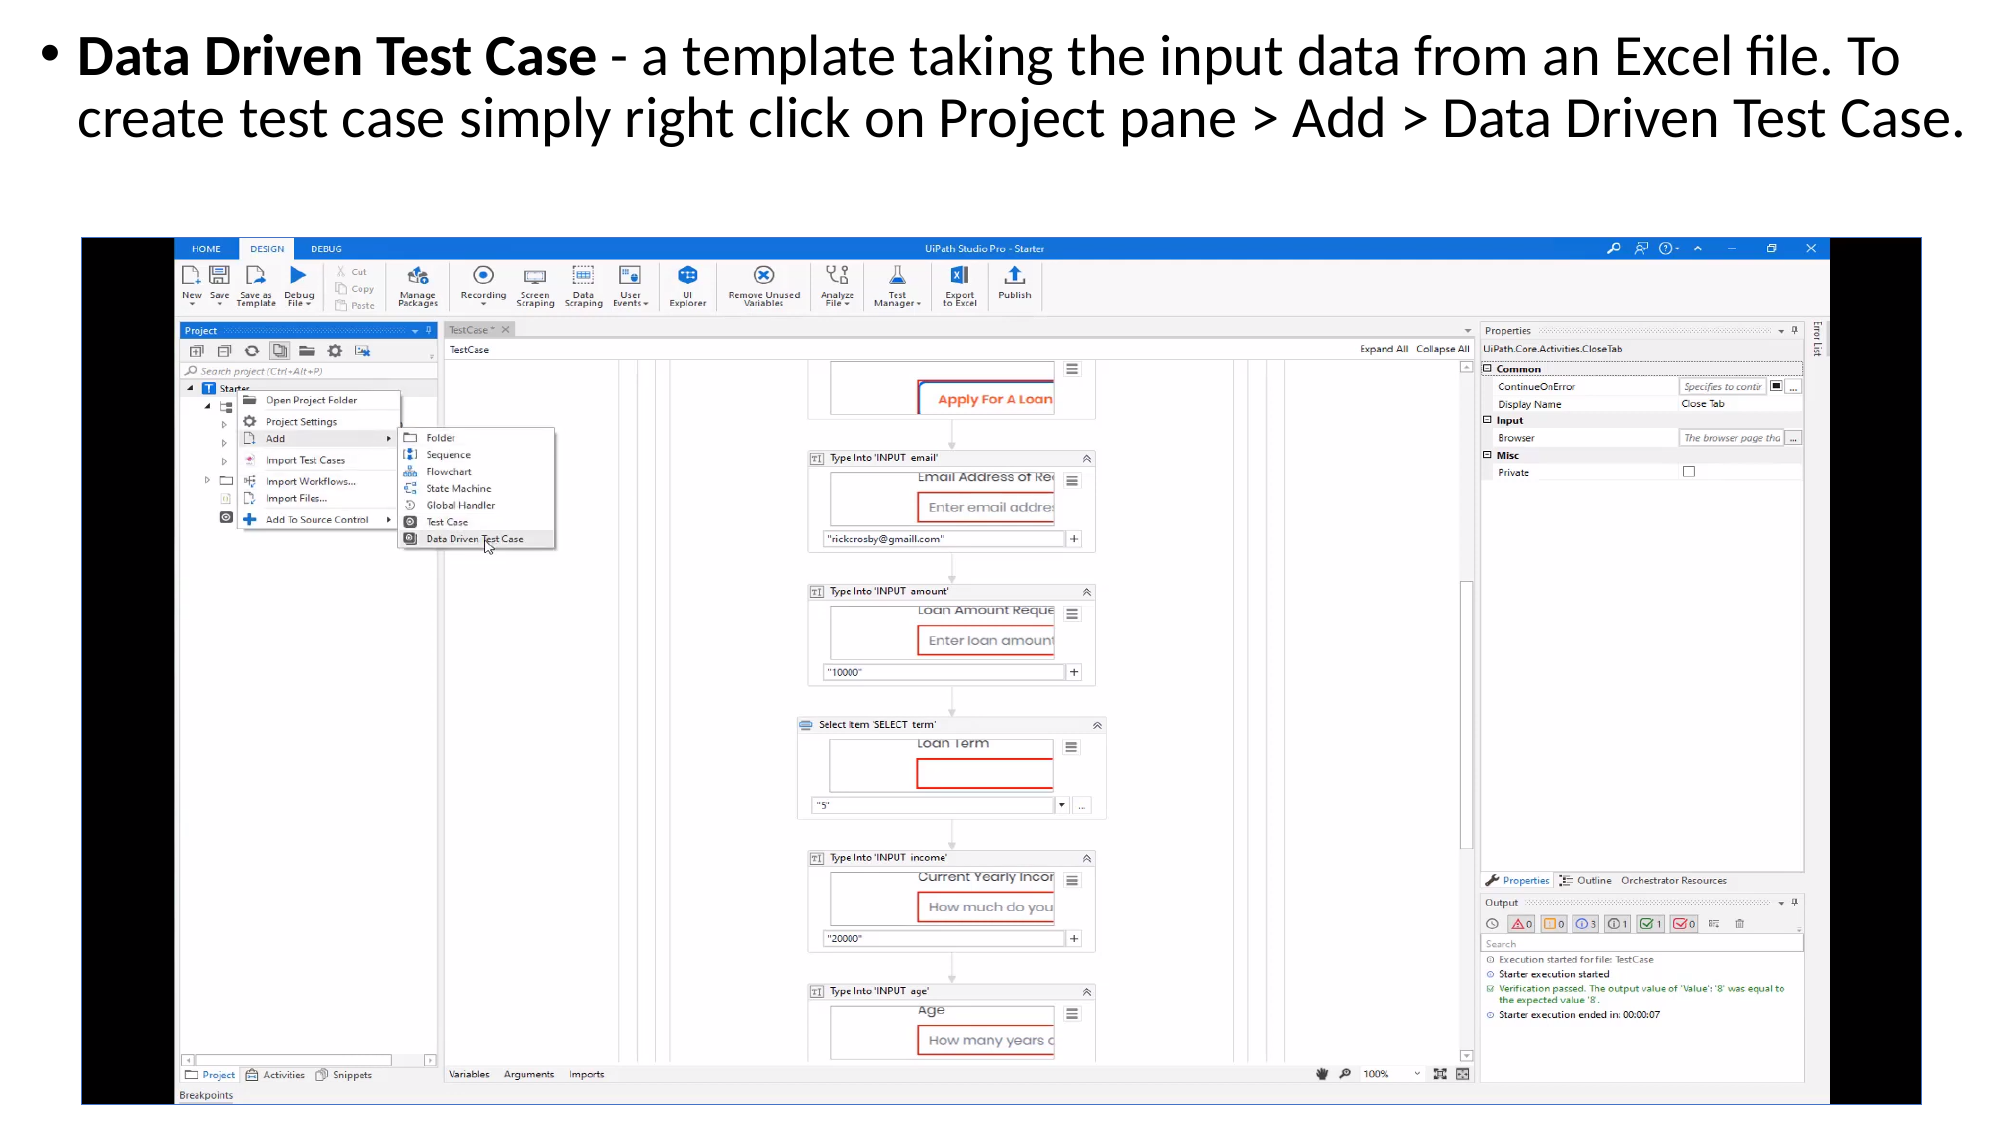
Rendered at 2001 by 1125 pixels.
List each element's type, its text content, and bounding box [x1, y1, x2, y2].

picture [81, 237, 1922, 1105]
list Data Driven Test Case - a template taking the input data from an Excel file. To create test case simply right click on Project pane > Add > Data Driven Test Case. [24, 17, 1985, 1105]
